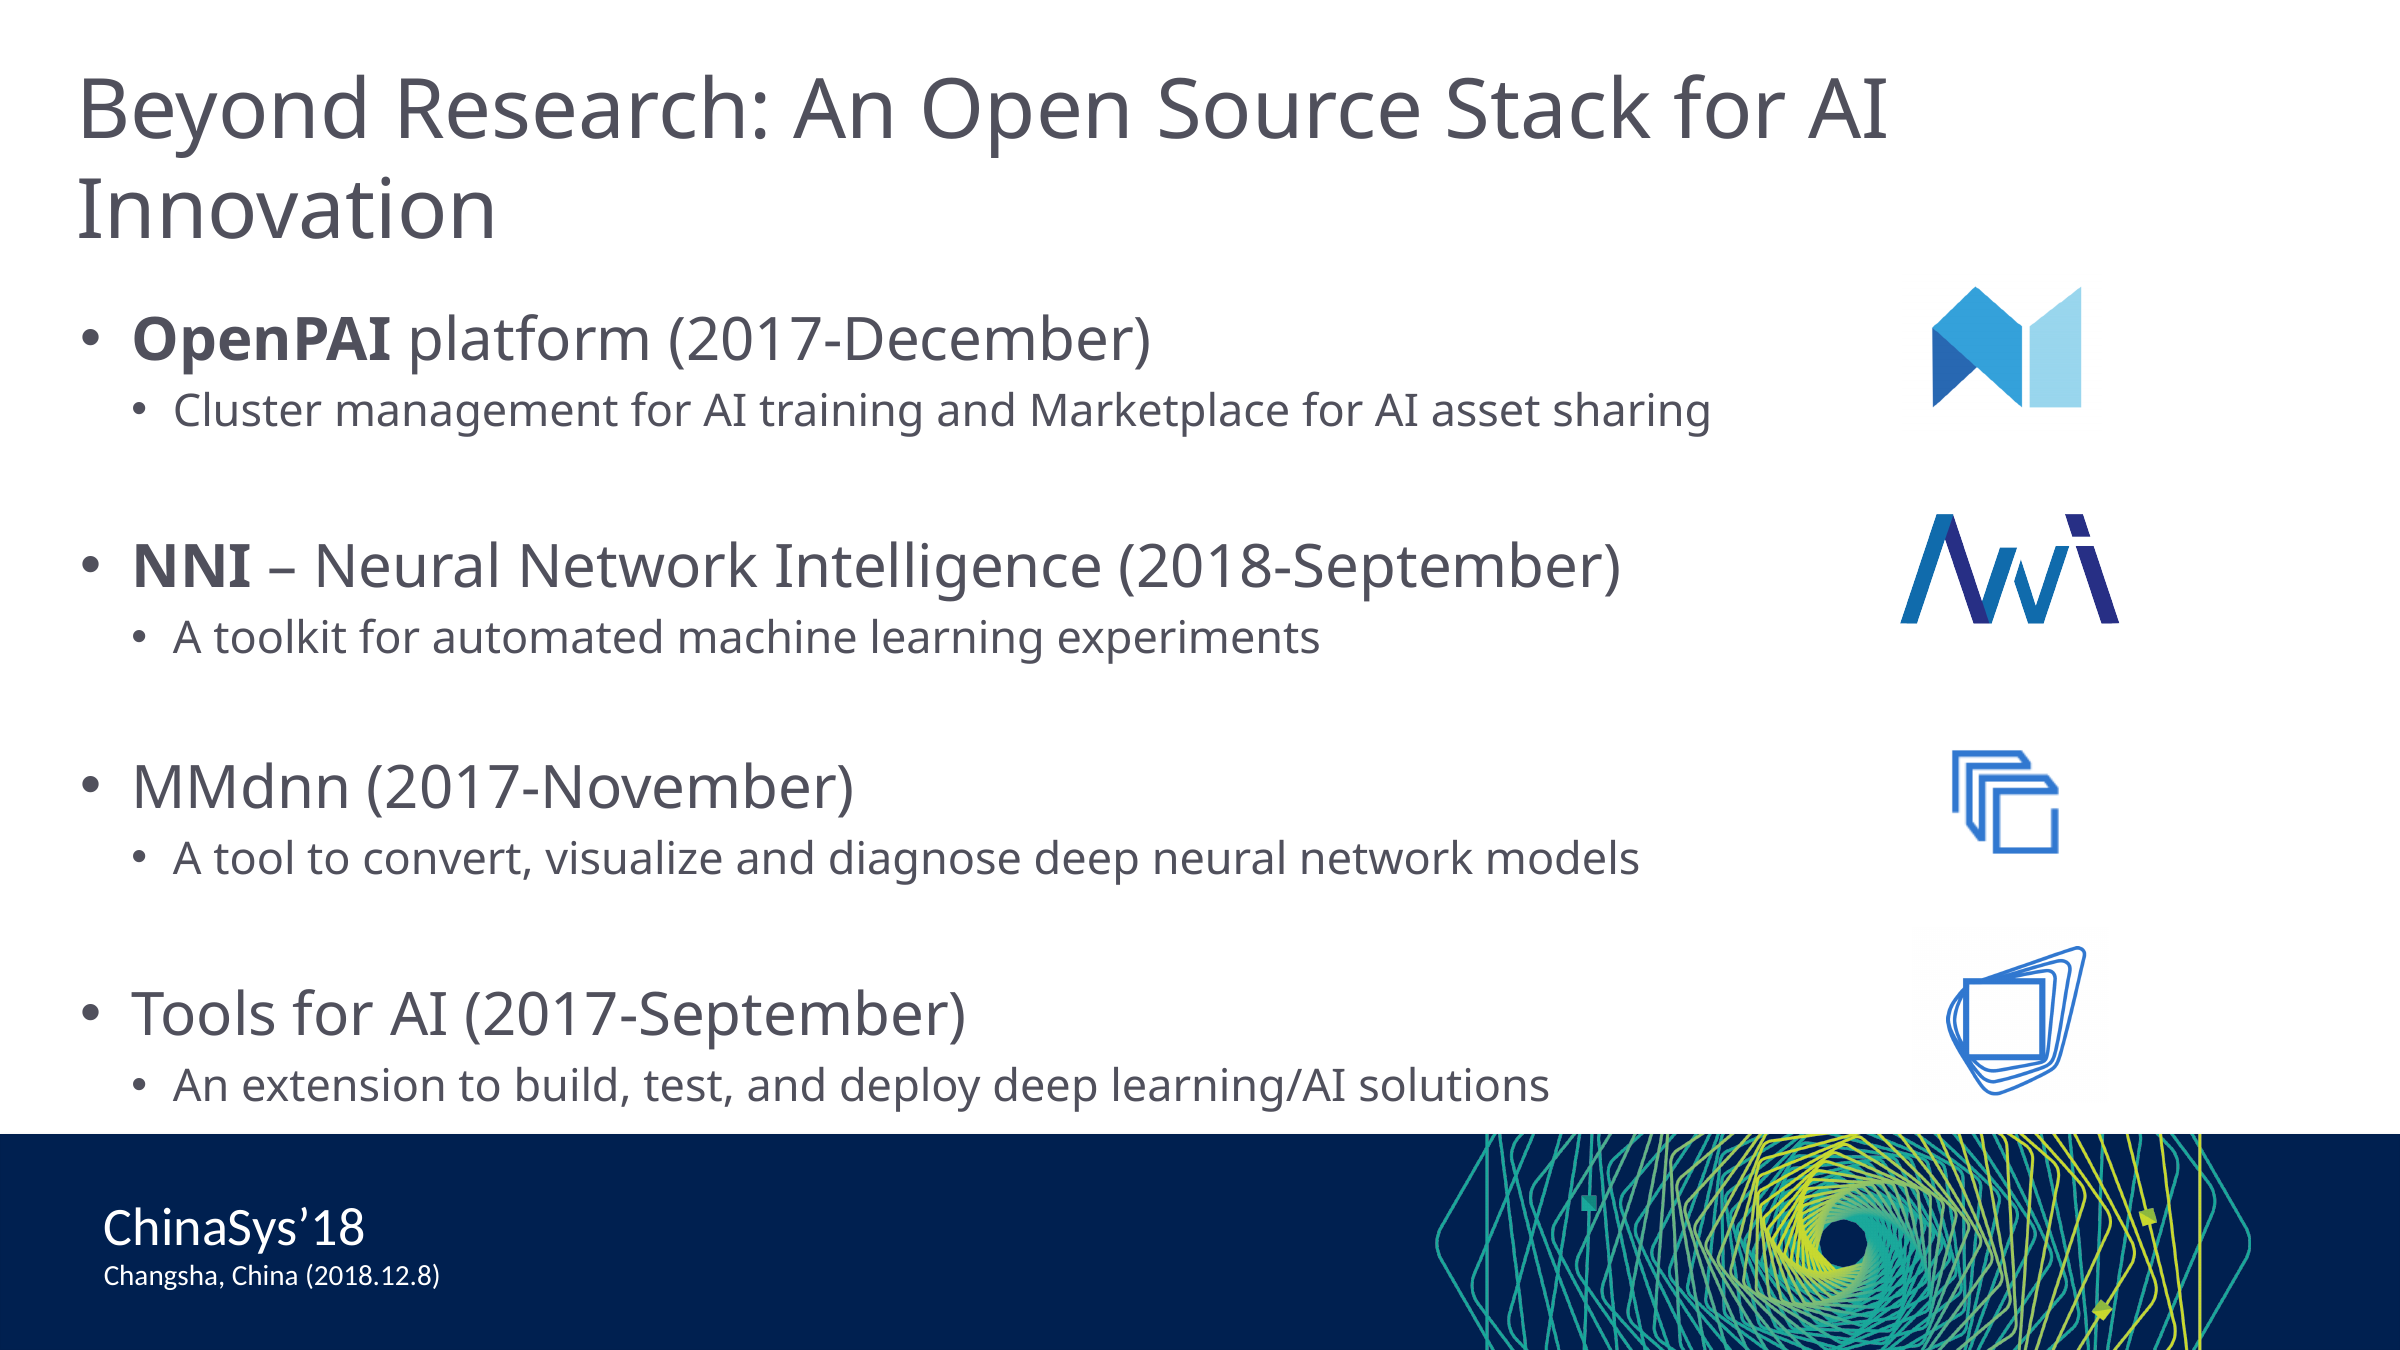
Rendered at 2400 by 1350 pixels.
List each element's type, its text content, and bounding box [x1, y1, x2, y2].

picture [1436, 1134, 2251, 1350]
title Beyond Research: An Open Source Stack for AI Innovation [55, 45, 2333, 192]
list OpenPAI platform (2017-December) Cluster management for AI training and Marketplace for AI asset sharing NNI – Neural Network Intelligence (2018-September) A toolkit for automated machine learning experiments MMdnn (2017-November) A tool to convert, visualize and diagnose deep neural network models Tools for AI (2017-September) An extension to build, test, and deploy deep learning/AI solutions [58, 289, 2336, 1123]
picture [1895, 514, 2125, 645]
picture [1881, 702, 2153, 1103]
picture [1901, 267, 2102, 432]
